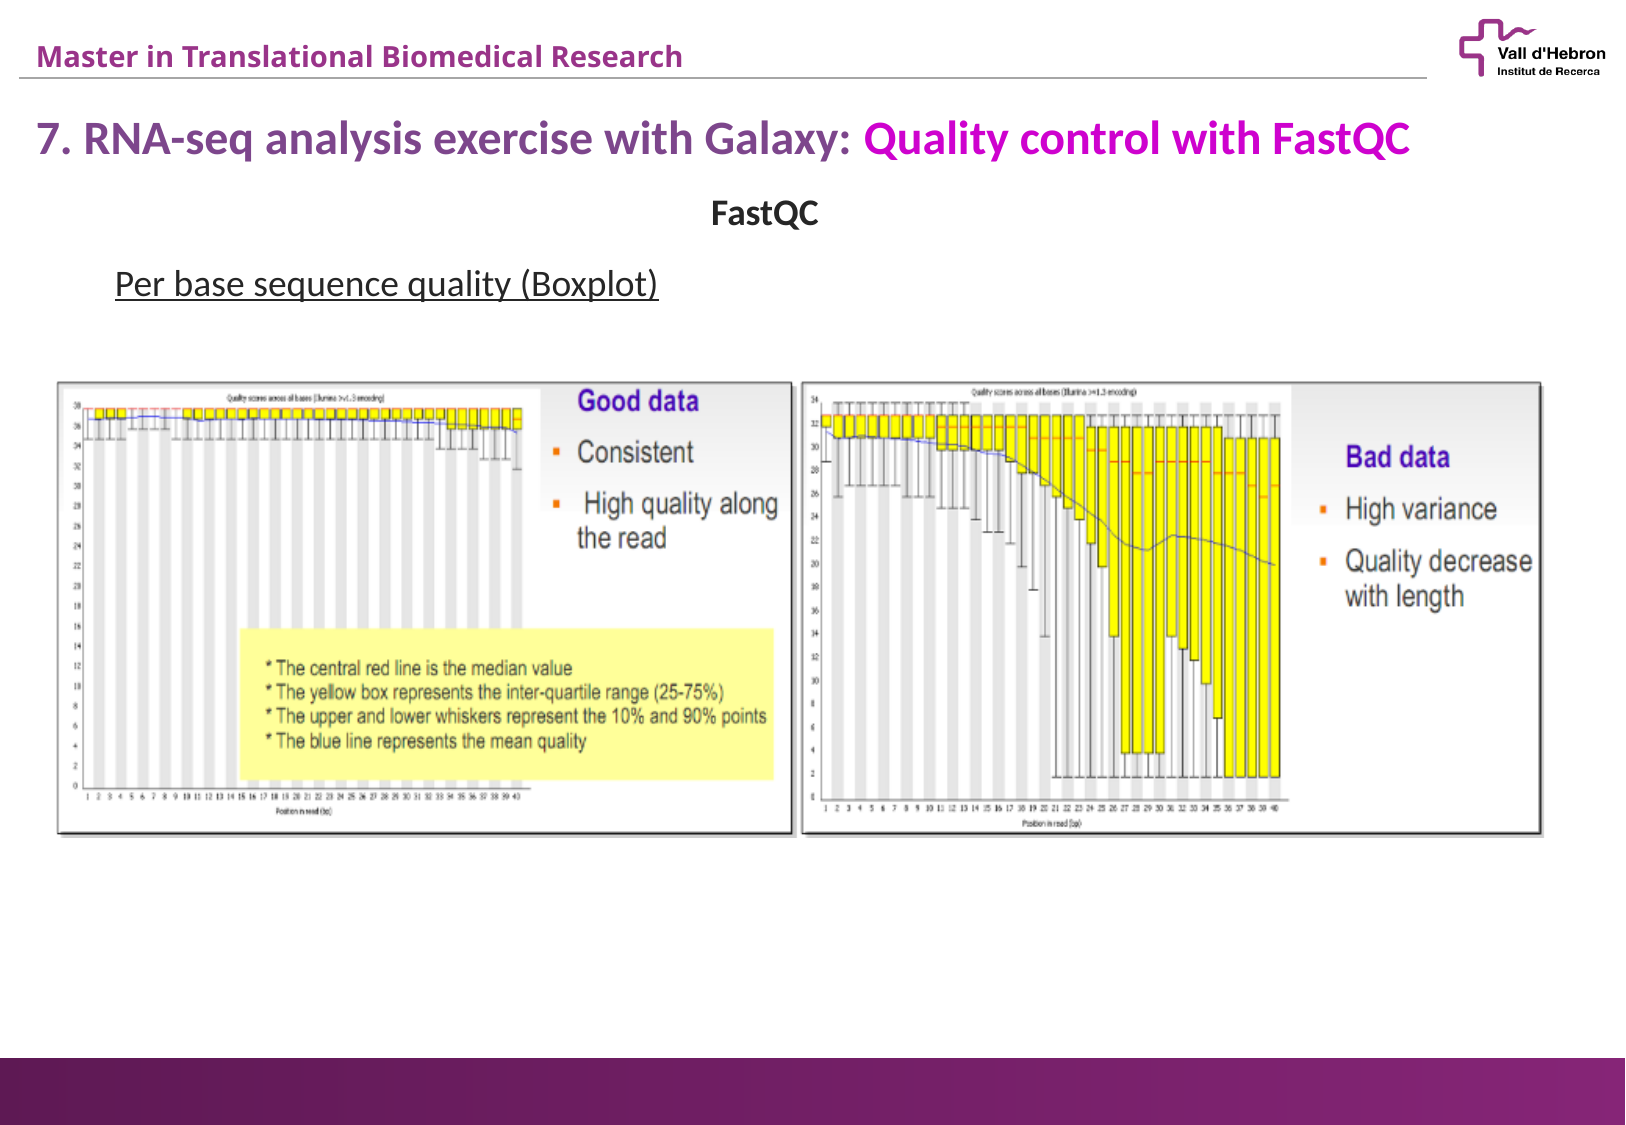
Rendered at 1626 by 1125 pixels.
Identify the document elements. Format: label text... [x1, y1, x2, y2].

picture [1458, 18, 1606, 77]
text_box FastQC [696, 184, 834, 242]
text_box 7. RNA-seq analysis exercise with Galaxy: Quality control with FastQC [21, 99, 1569, 172]
picture [56, 373, 1545, 839]
text_box Per base sequence quality (Boxplot) [100, 255, 675, 312]
